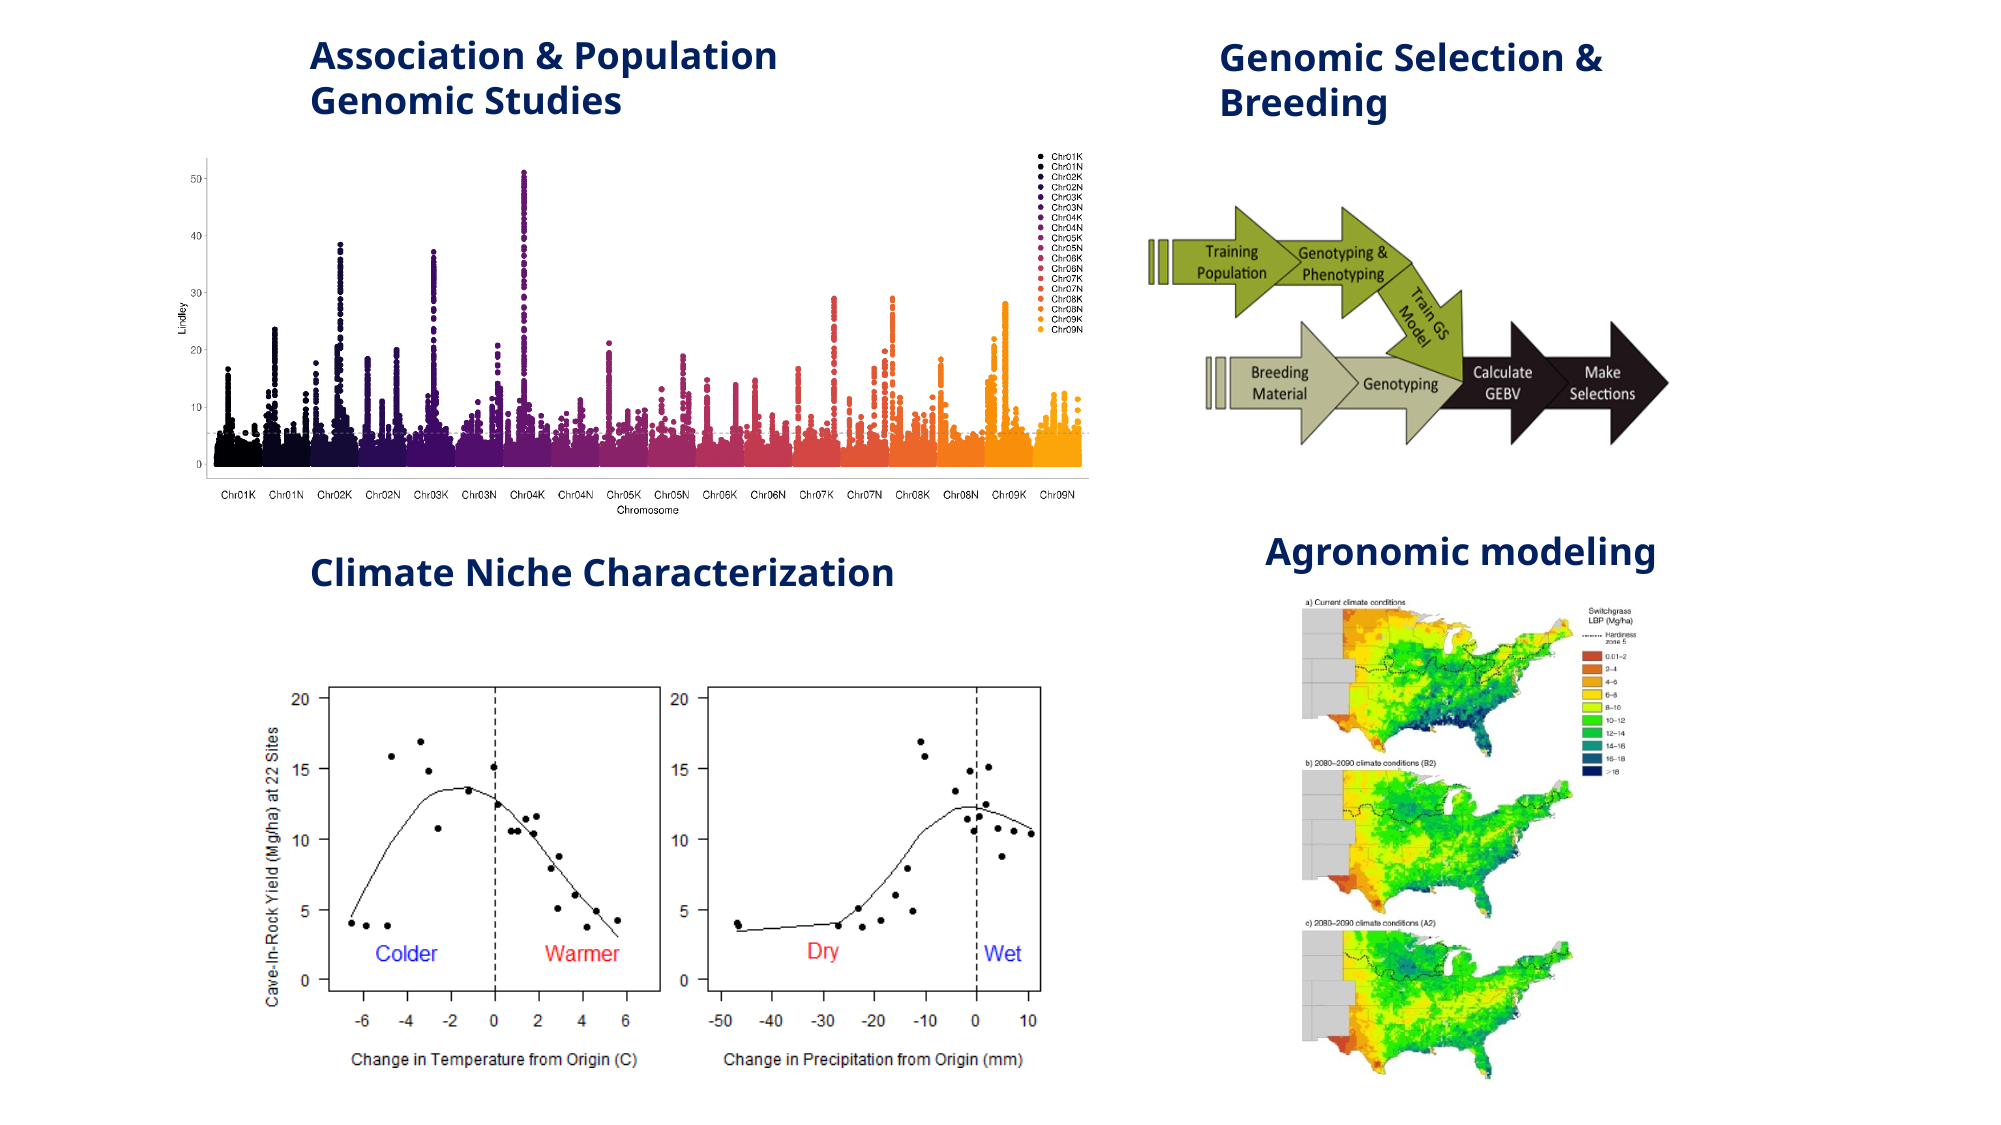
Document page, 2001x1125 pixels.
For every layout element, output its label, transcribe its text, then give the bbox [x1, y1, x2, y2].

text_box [1251, 520, 1672, 1080]
text_box Association & Population Genomic Studies [295, 24, 816, 105]
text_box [1138, 26, 1725, 452]
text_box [262, 541, 1060, 1068]
picture [171, 152, 1094, 521]
